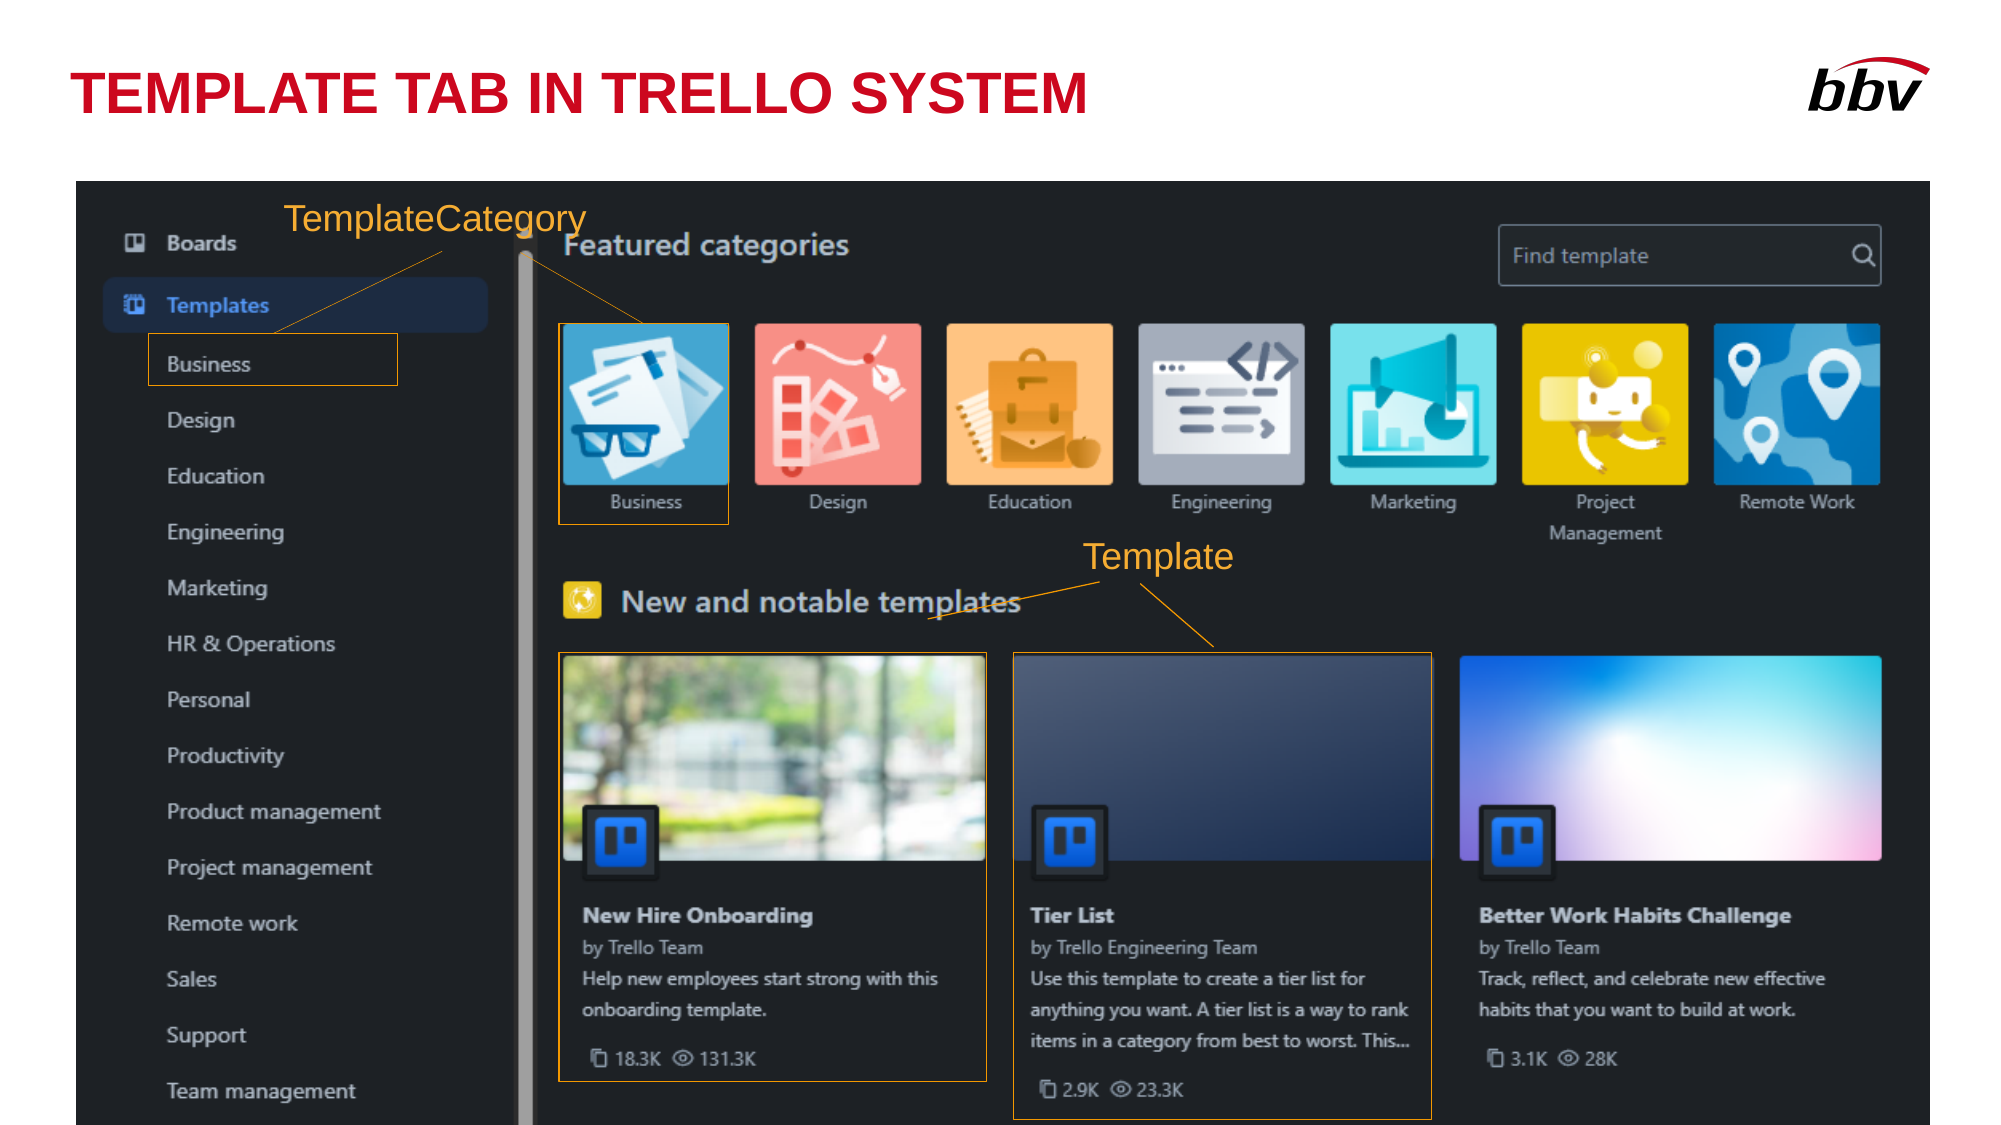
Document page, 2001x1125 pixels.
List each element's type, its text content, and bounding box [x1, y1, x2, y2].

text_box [520, 252, 644, 324]
picture [76, 181, 1930, 1125]
picture [1808, 57, 1930, 111]
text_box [272, 251, 443, 334]
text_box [1139, 583, 1214, 648]
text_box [927, 581, 1100, 620]
title TEMPLATE TAB IN TRELLO SYSTEM [70, 0, 1665, 181]
